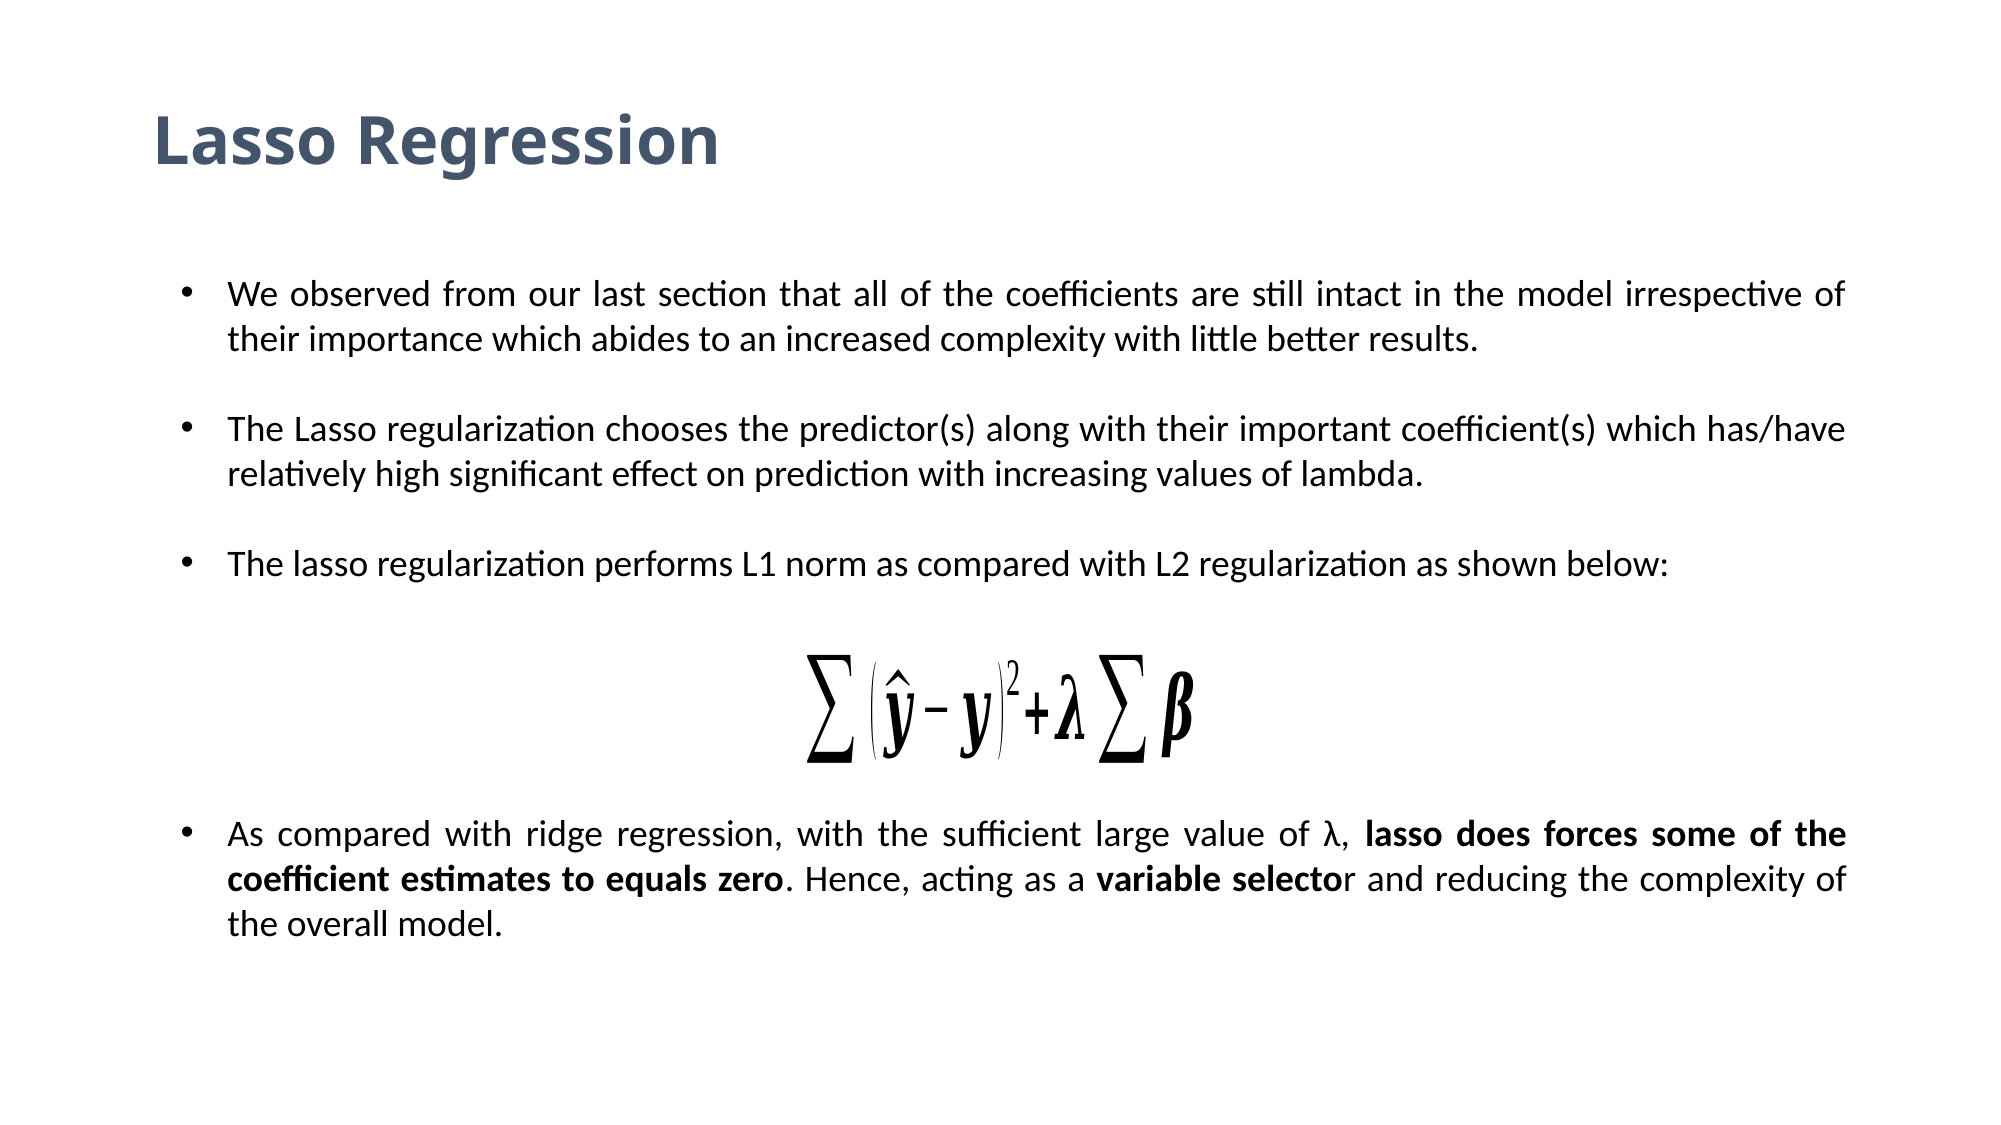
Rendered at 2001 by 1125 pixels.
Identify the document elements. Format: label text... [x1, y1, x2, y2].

text_box Lasso Regression [137, 59, 1863, 187]
text_box We observed from our last section that all of the coefficients are still intact in the model irrespective of their importance which abides to an increased complexity with little better results. The Lasso regularization chooses the predictor(s) along with their important coefficient(s) which has/have relatively high significant effect on prediction with increasing values of lambda. The lasso regularization performs L1 norm as compared with L2 regularization as shown below: As compared with ridge regression, with the sufficient large value of λ, lasso does forces some of the coefficient estimates to equals zero. Hence, acting as a variable selector and reducing the complexity of the overall model. [165, 261, 1863, 997]
